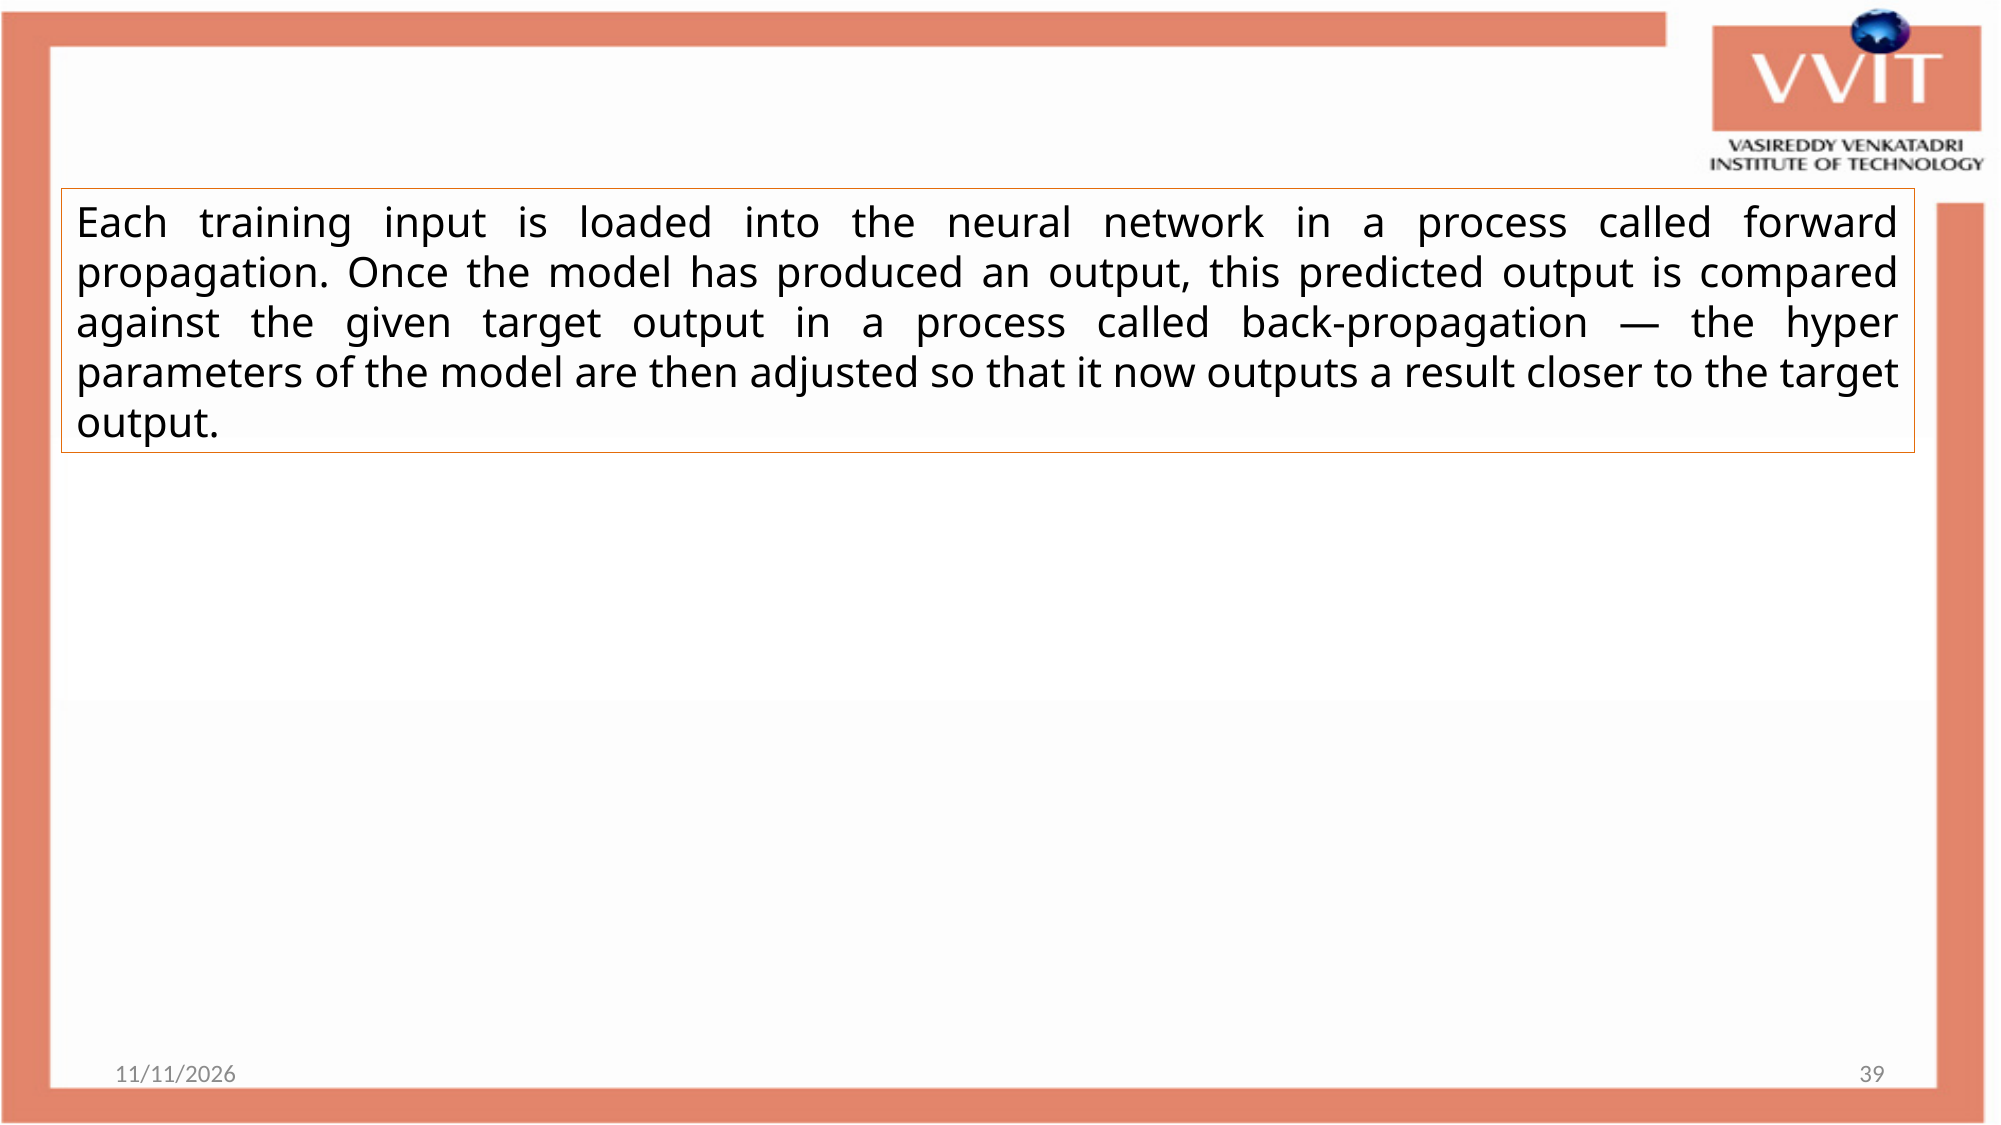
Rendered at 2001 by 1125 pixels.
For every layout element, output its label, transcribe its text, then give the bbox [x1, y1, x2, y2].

picture [0, 0, 2001, 1125]
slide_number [99, 1042, 567, 1103]
slide_number 39 [1433, 1042, 1900, 1103]
text_box Each training input is loaded into the neural network in a process called forward propagation. Once the model has produced an output, this predicted output is compared against the given target output in a process called back-propagation — the hyper parameters of the model are then adjusted so that it now outputs a result closer to the target output. [61, 188, 1915, 453]
